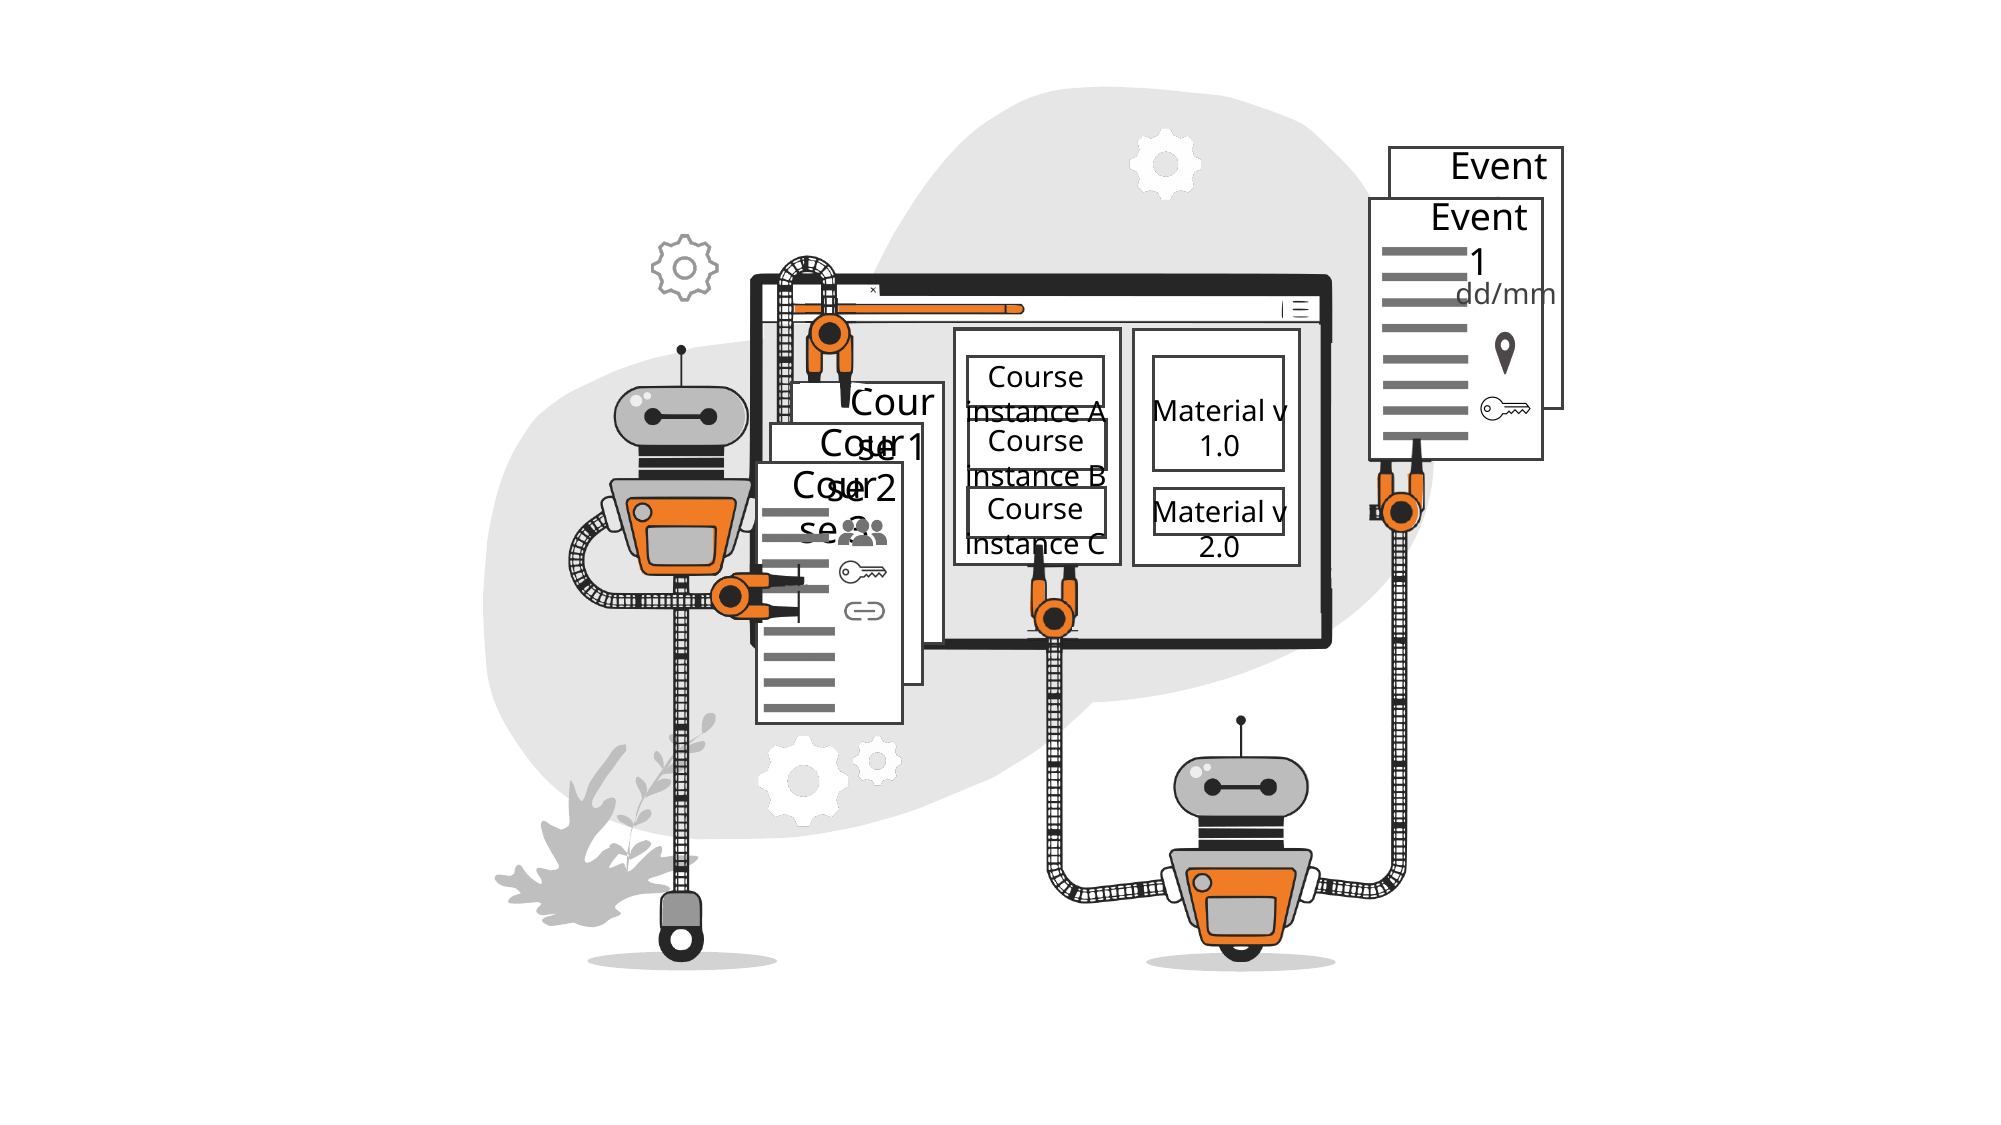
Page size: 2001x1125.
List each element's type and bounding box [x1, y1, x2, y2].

text_box [405, 82, 1583, 1064]
